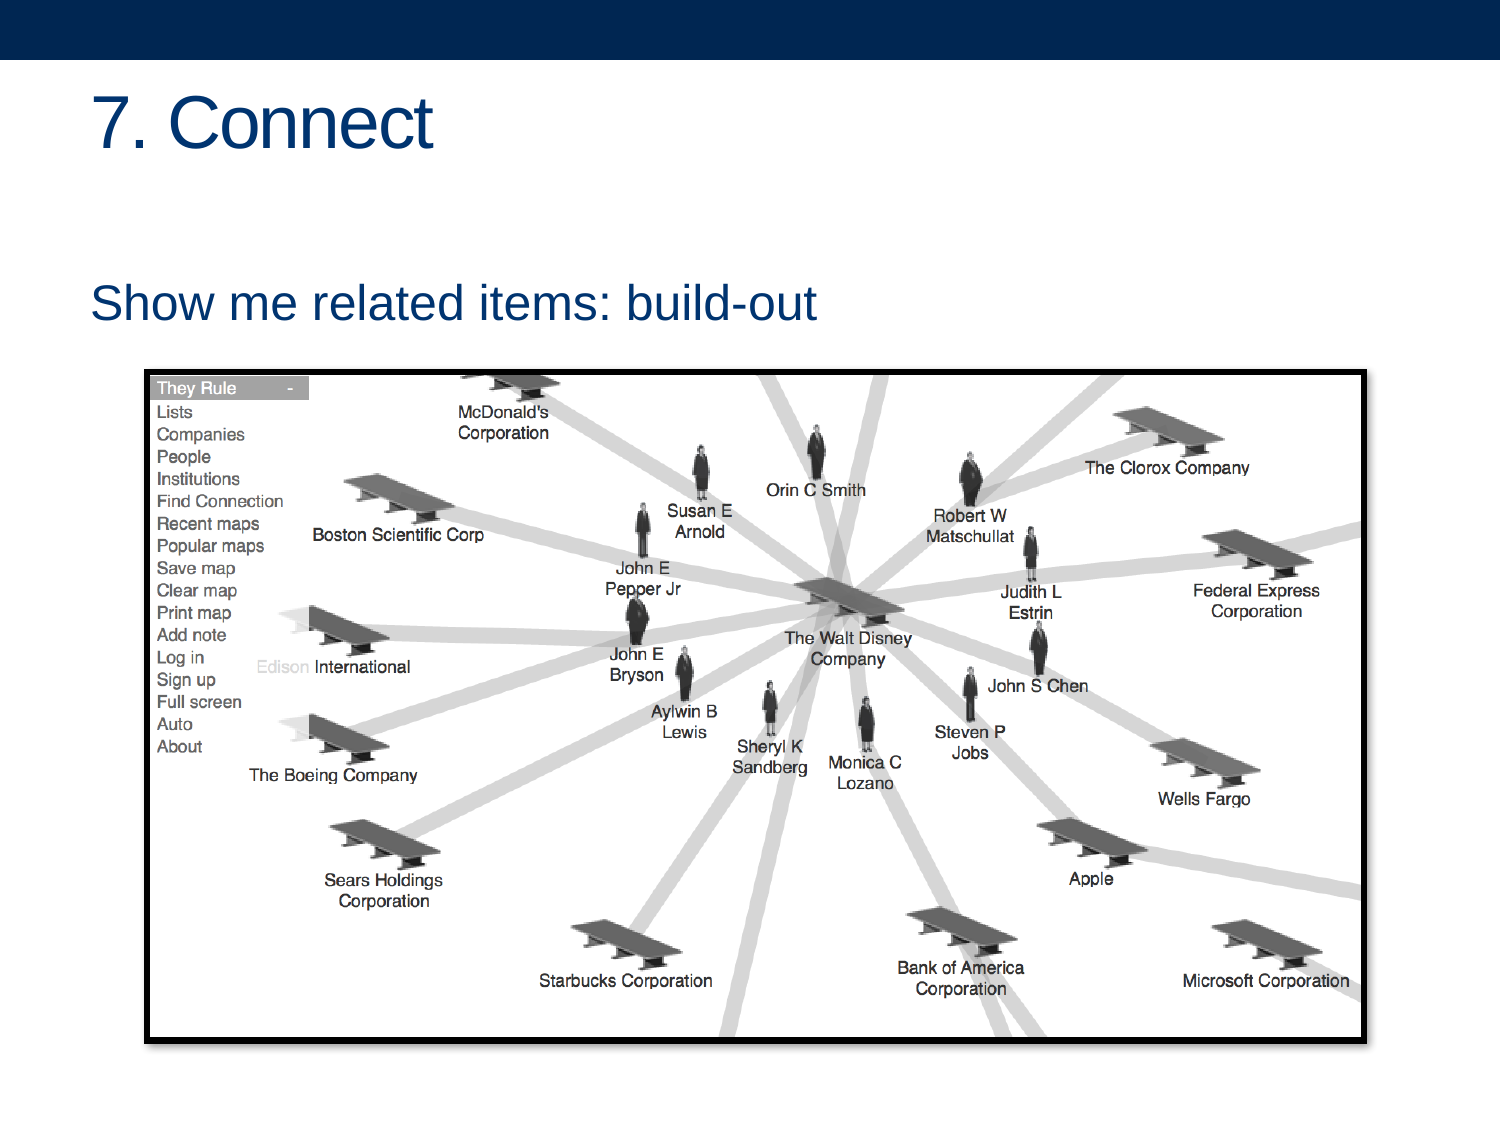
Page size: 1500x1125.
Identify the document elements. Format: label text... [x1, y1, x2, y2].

picture [149, 374, 1361, 1038]
list Show me related items: build-out [75, 262, 1425, 1063]
title 7. Connect [75, 37, 1425, 200]
